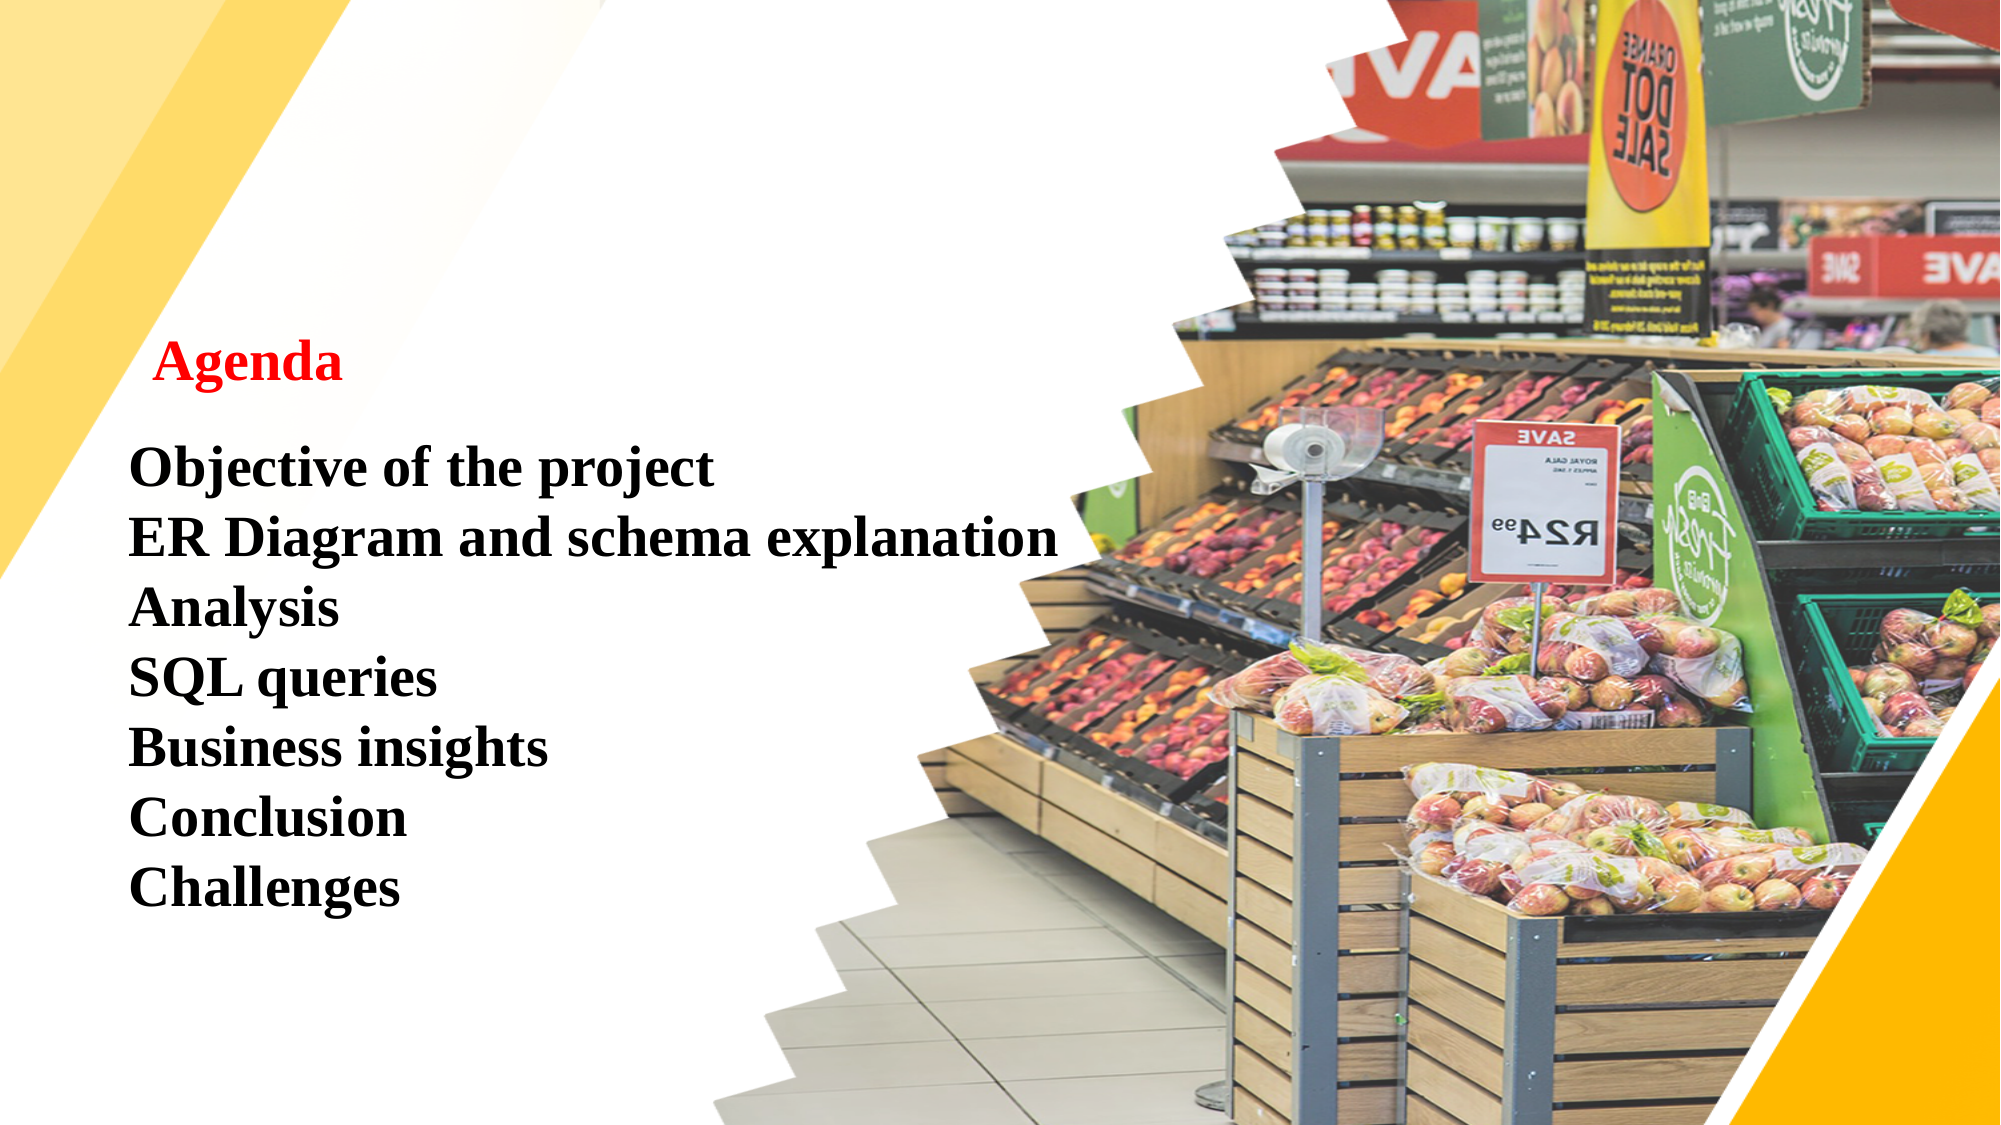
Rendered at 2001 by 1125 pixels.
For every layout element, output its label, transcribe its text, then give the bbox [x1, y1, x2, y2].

picture [0, 0, 2000, 1125]
text_box Objective of the project ER Diagram and schema explanation Analysis SQL queries Business insights Conclusion Challenges [114, 420, 1115, 926]
text_box Agenda [137, 314, 1138, 400]
